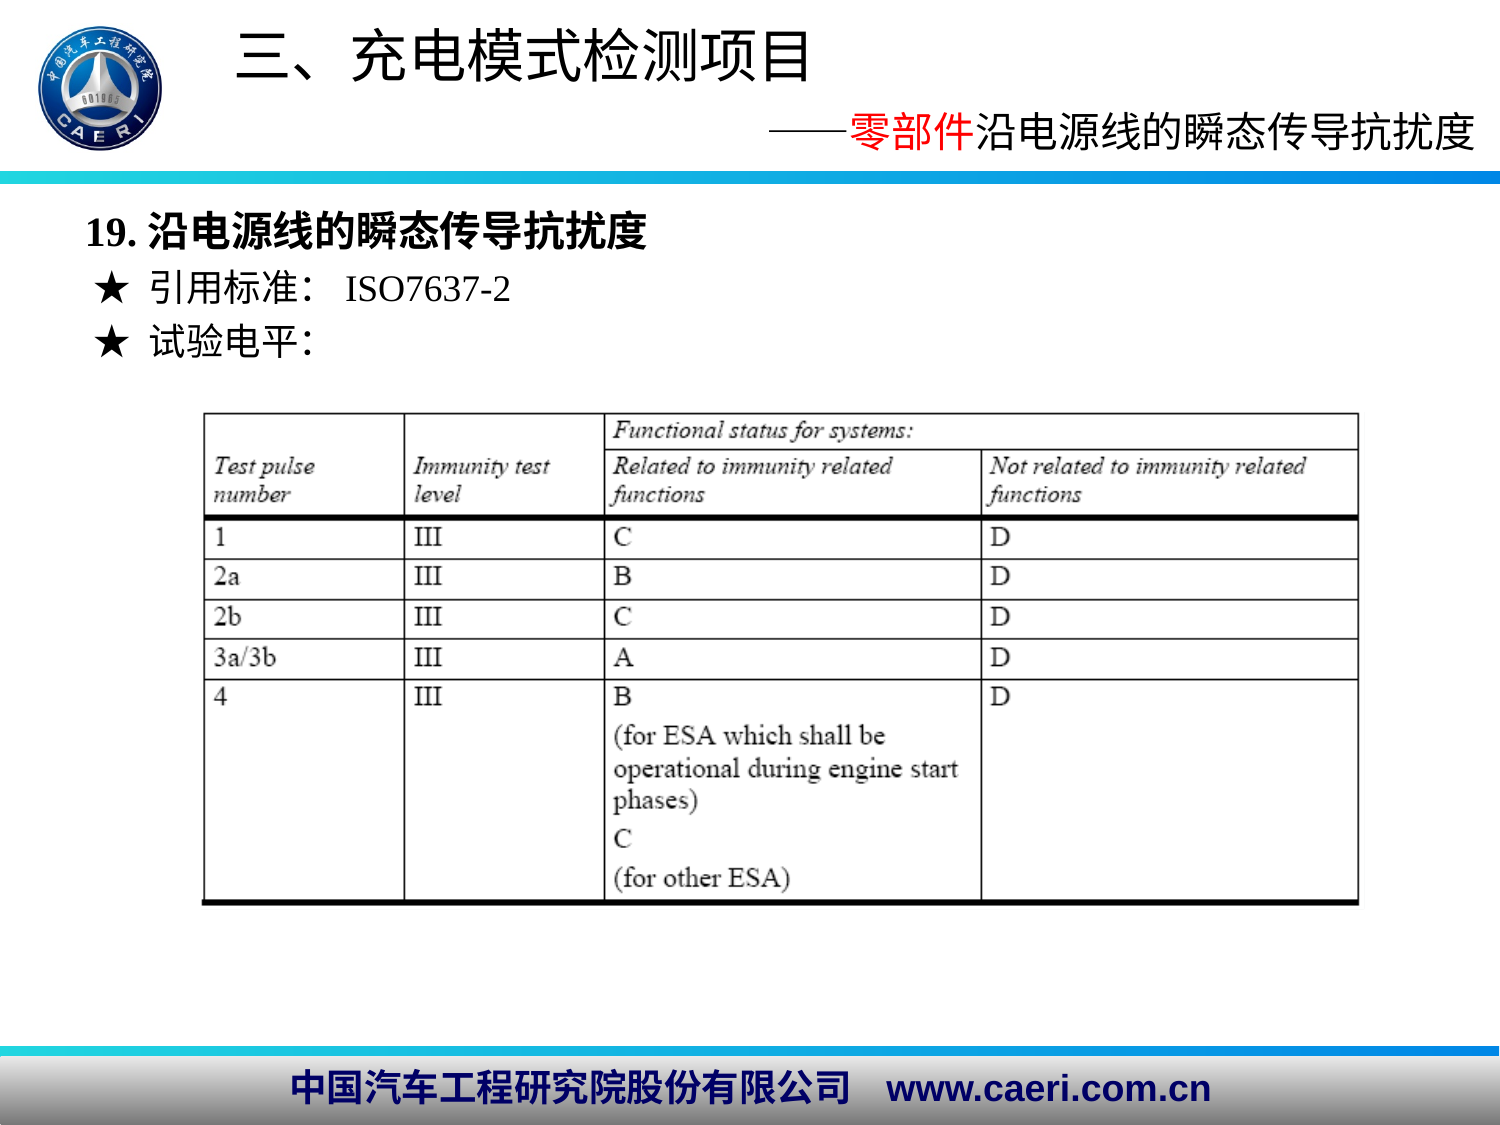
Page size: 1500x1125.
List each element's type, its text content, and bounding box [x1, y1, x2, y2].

title 三、充电模式检测项目 ——零部件沿电源线的瞬态传导抗扰度 [218, 11, 1500, 164]
picture [198, 409, 1364, 909]
picture [35, 23, 164, 153]
text_box 19.沿电源线的瞬态传导抗扰度 ★ 引用标准：ISO7637-2 ★ 试验电平： [70, 187, 1407, 371]
